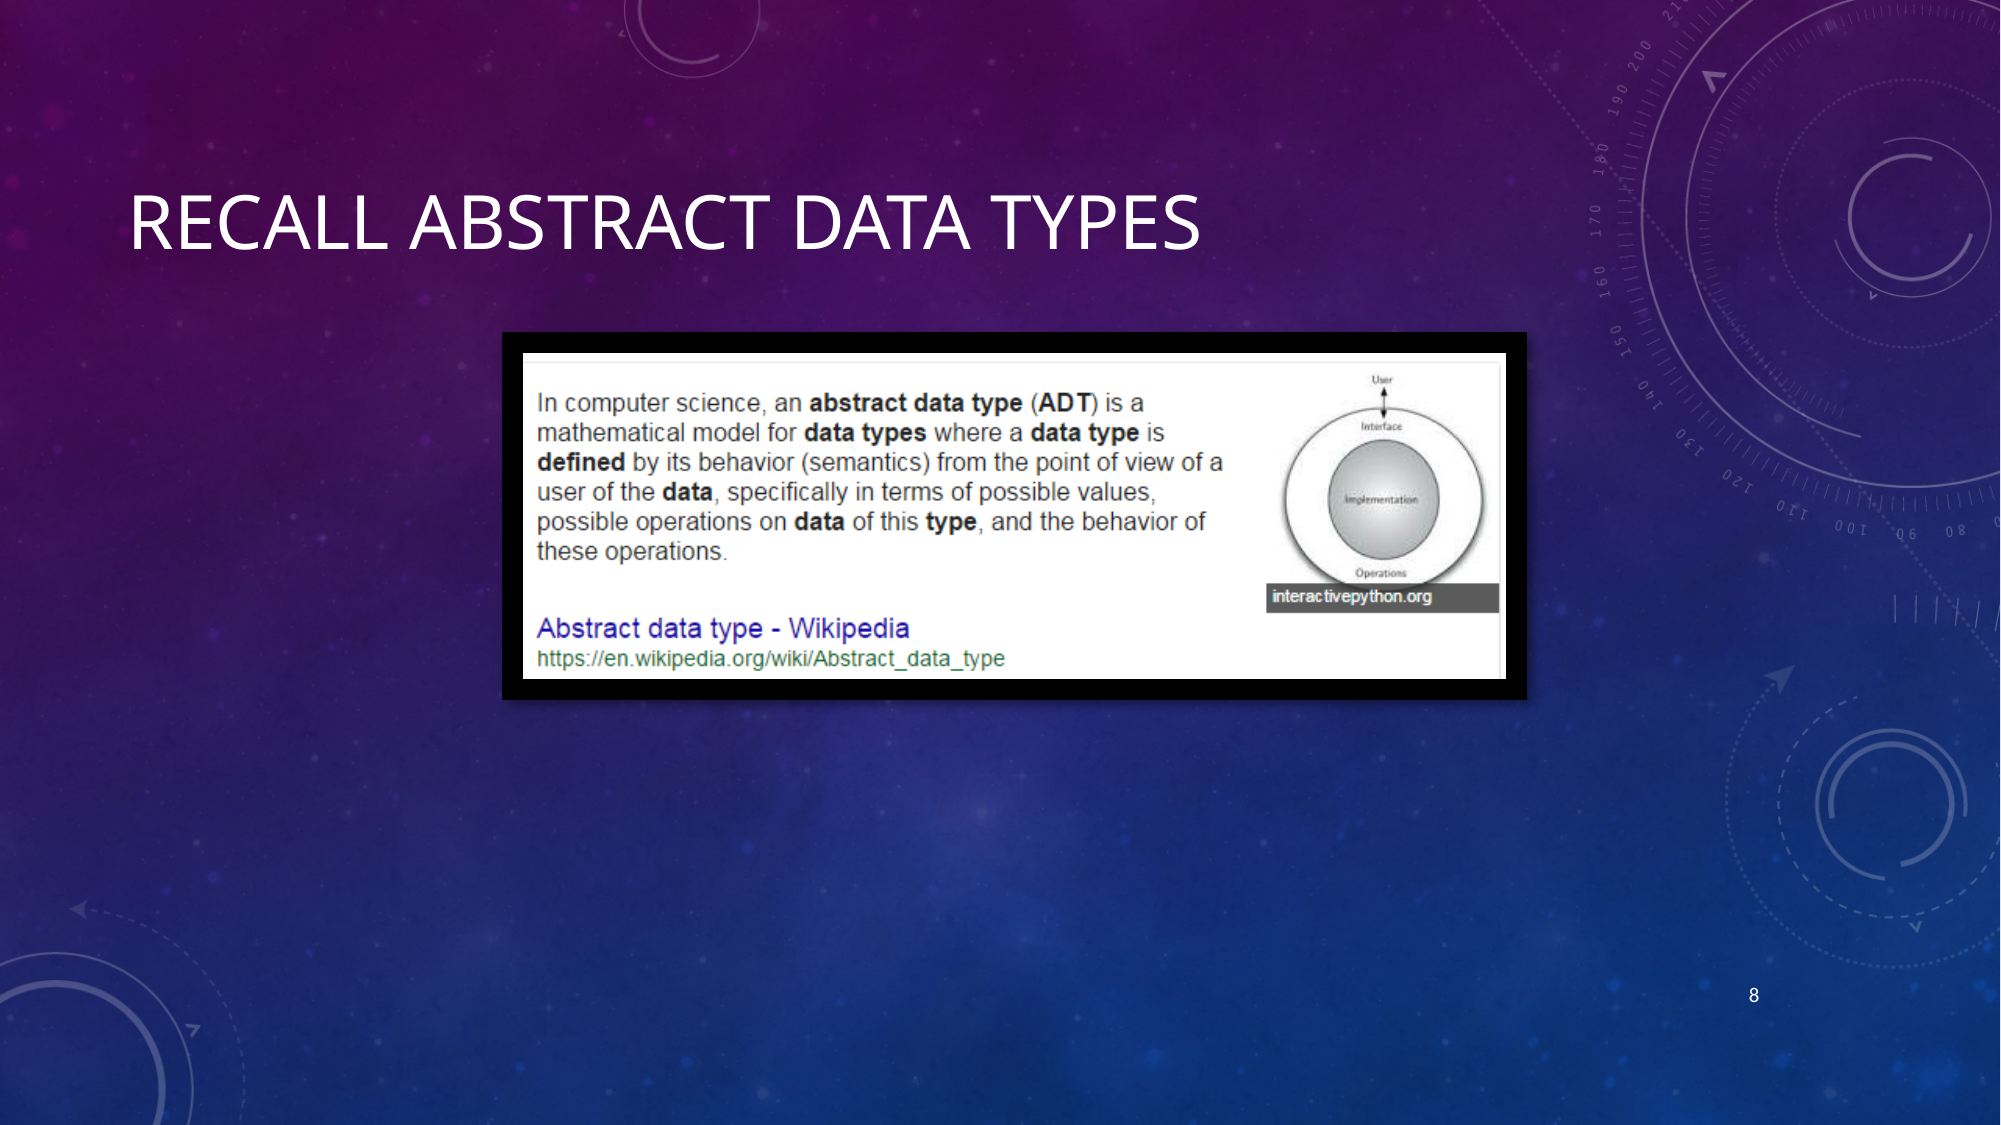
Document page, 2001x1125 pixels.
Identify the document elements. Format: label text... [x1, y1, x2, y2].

slide_number 8 [1684, 963, 1775, 1025]
title Recall Abstract data types [112, 99, 1775, 339]
picture [0, 0, 2001, 1125]
